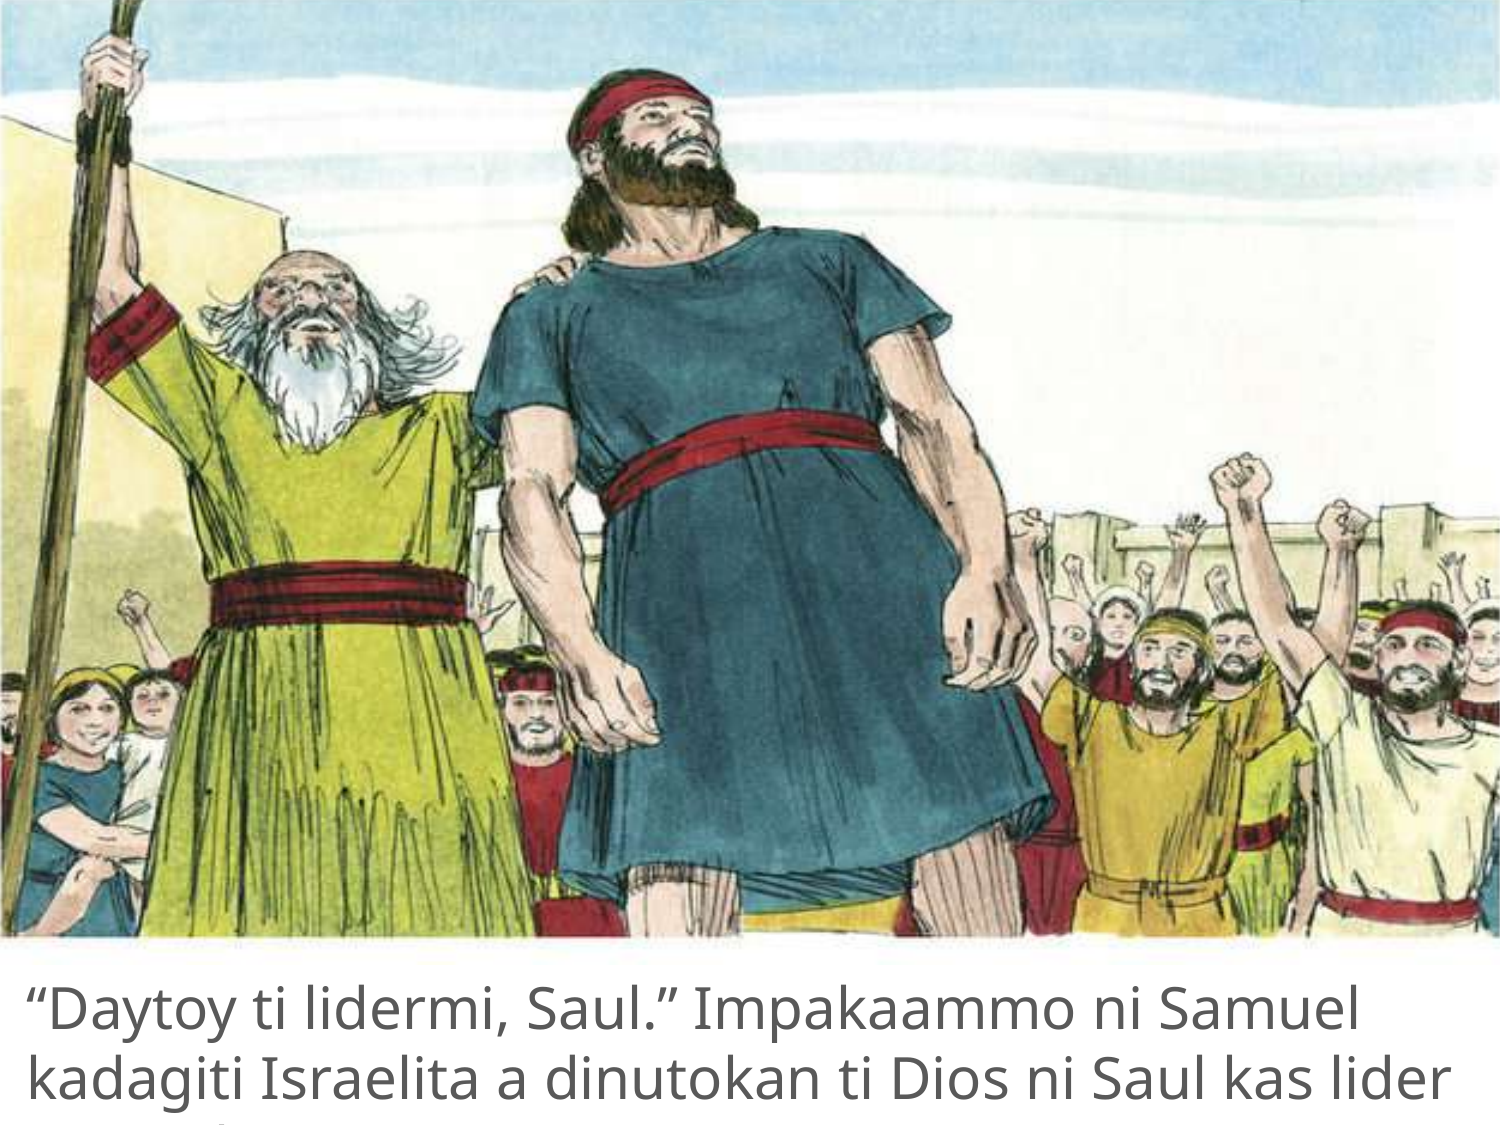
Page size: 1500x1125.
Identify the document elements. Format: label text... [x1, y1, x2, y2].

picture [0, 0, 1500, 965]
text_box “Daytoy ti lidermi, Saul.” Impakaammo ni Samuel kadagiti Israelita a dinutokan ti Dios ni Saul kas lider ti Israel. [11, 974, 1498, 1125]
